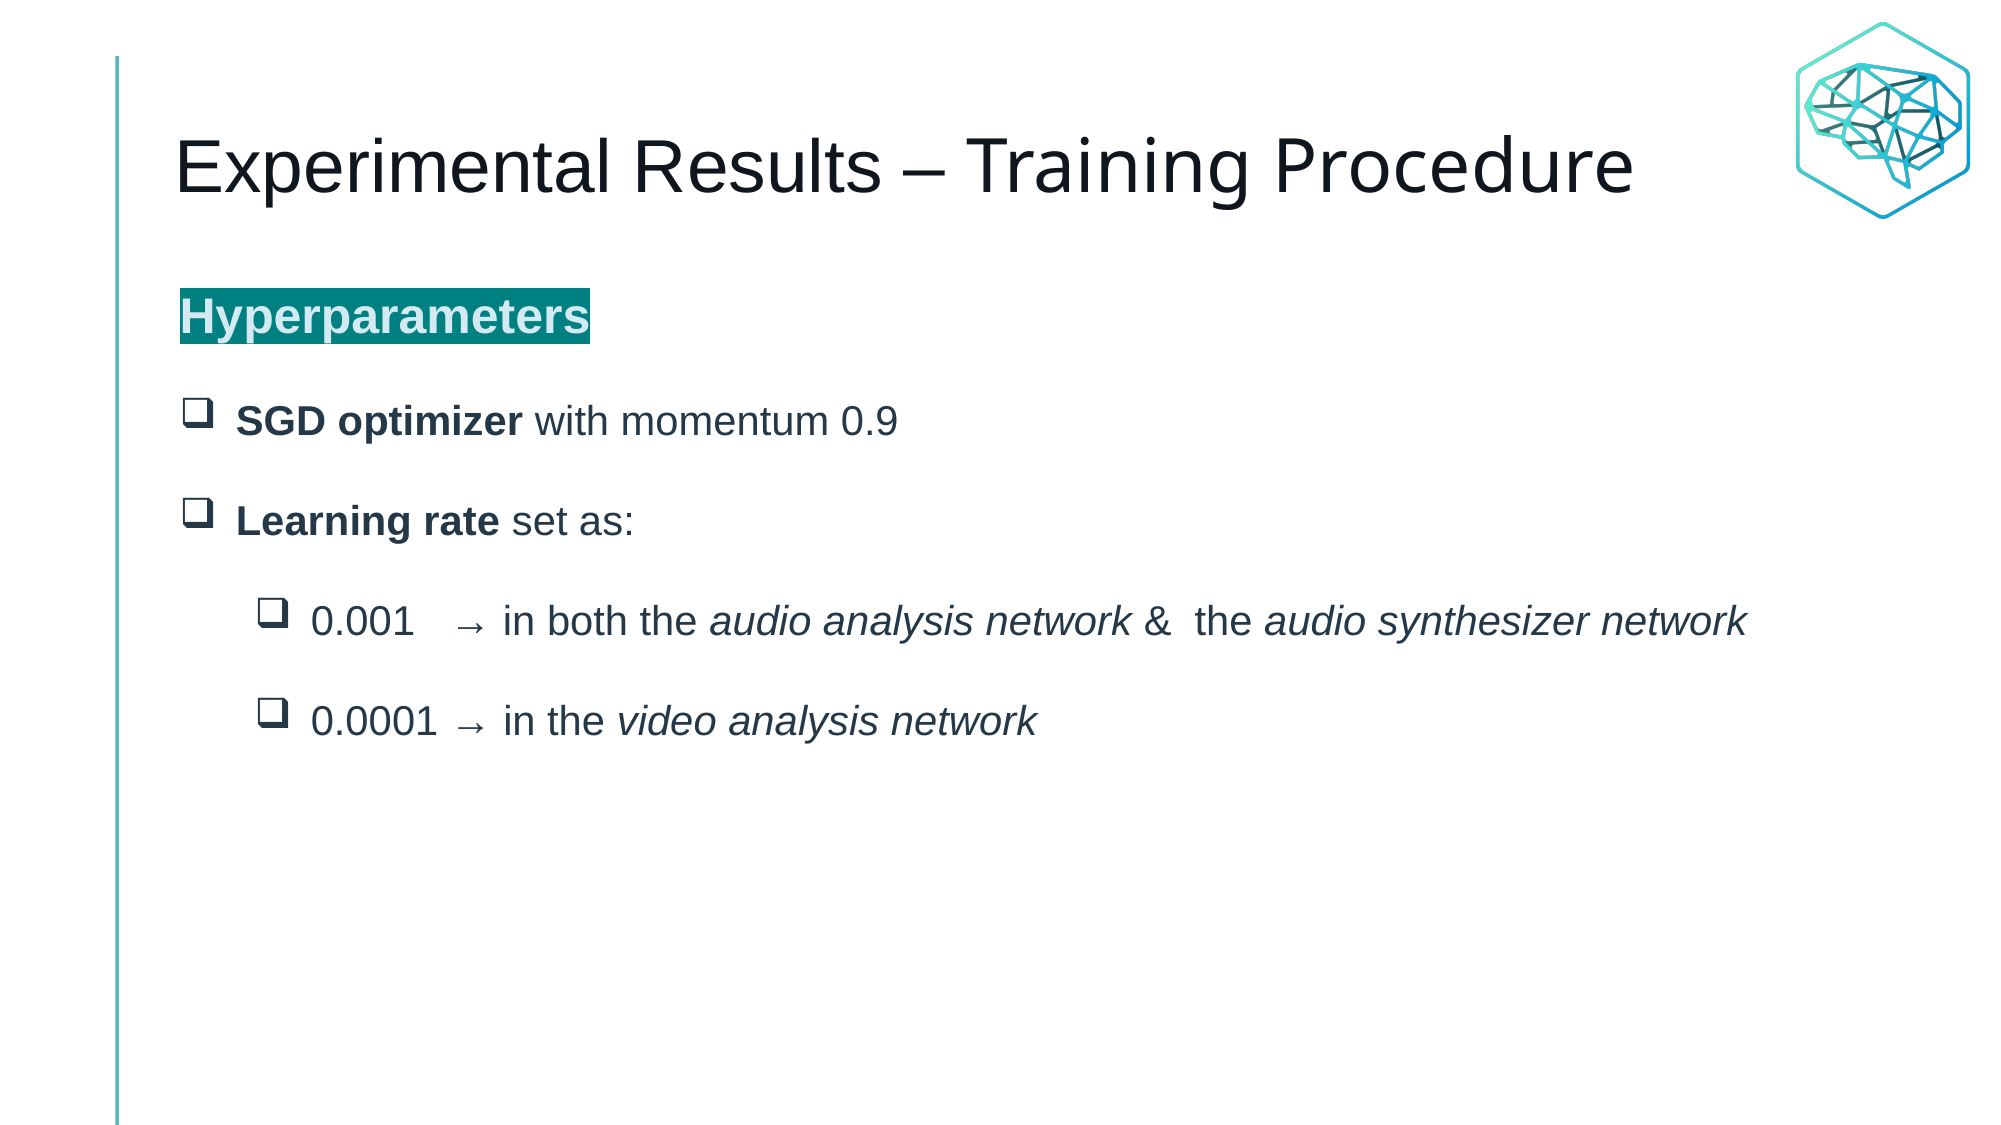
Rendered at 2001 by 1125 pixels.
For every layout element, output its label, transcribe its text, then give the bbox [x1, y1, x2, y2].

title Experimental Results – Training Procedure [159, 59, 1731, 278]
picture [1784, 22, 1982, 219]
text_box Hyperparameters SGD optimizer with momentum 0.9 Learning rate set as: 0.001 → in both the audio analysis network & the audio synthesizer network 0.0001 → in the video analysis network [164, 276, 1768, 1066]
